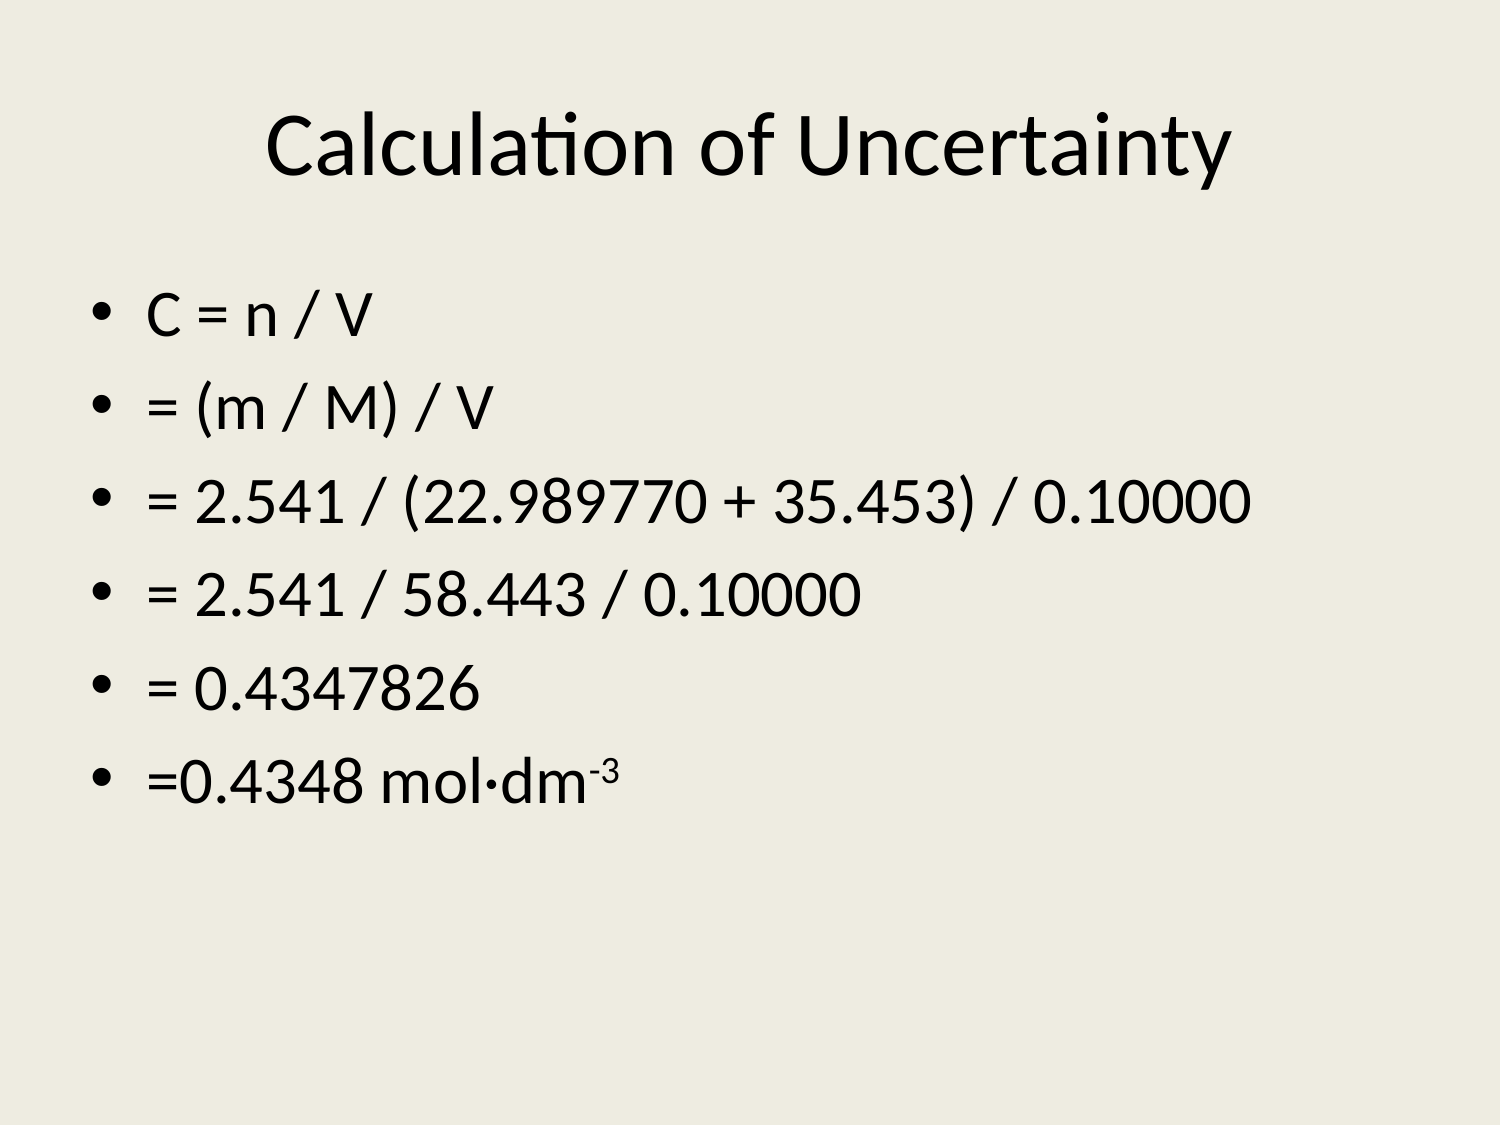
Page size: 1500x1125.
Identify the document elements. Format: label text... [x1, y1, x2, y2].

title Calculation of Uncertainty [75, 45, 1425, 233]
list C = n / V = (m / M) / V = 2.541 / (22.989770 + 35.453) / 0.10000 = 2.541 / 58.443 / 0.10000 = 0.4347826 =0.4348 mol·dm-3 [75, 262, 1425, 1005]
